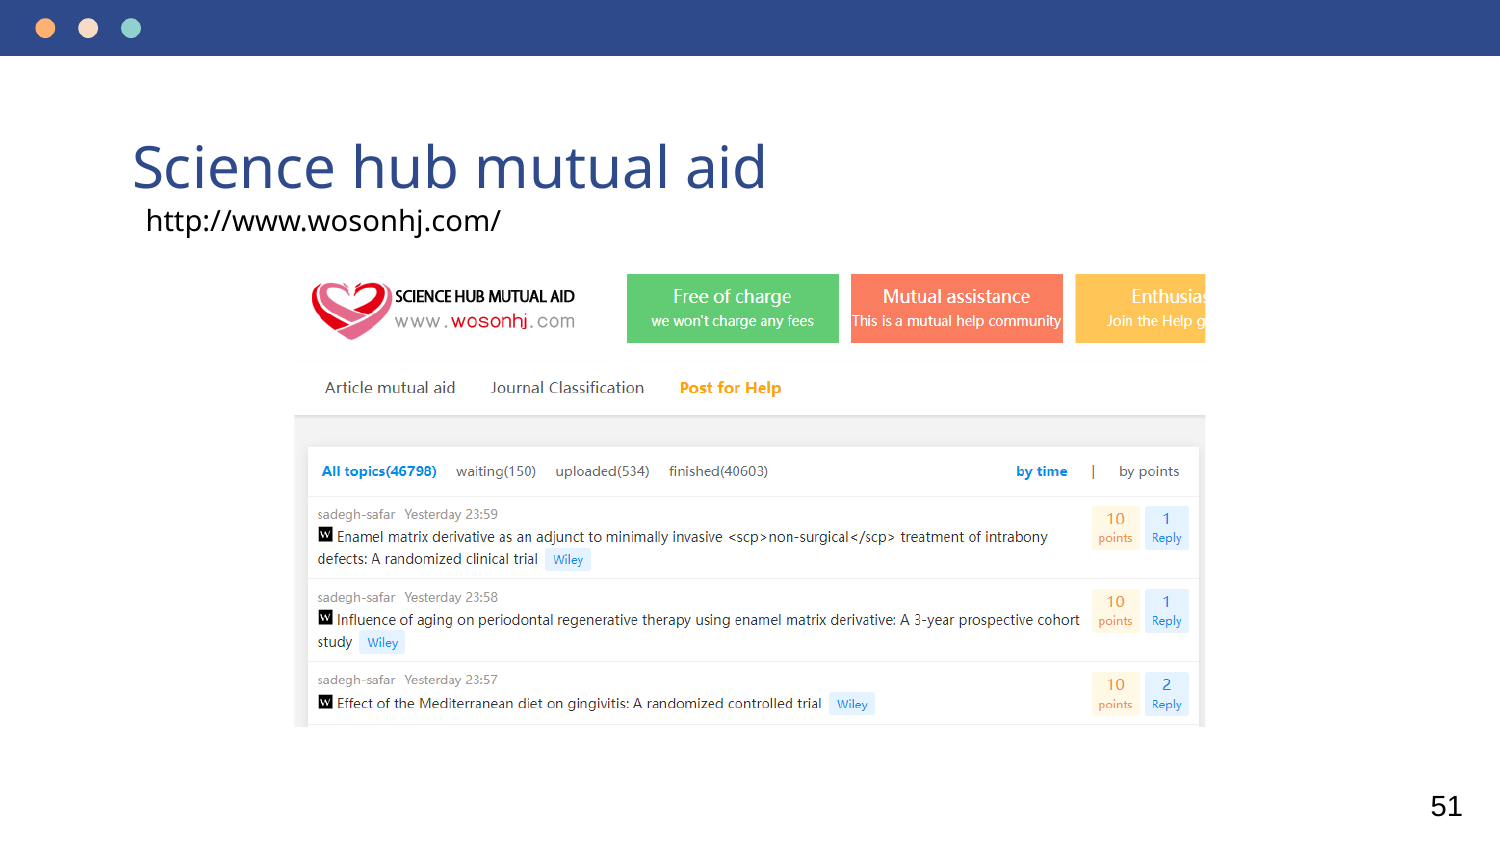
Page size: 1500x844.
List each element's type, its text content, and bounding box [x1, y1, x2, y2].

picture [294, 260, 1206, 727]
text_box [0, 0, 1500, 57]
text_box http://www.wosonhj.com/ [130, 194, 881, 245]
text_box 51 [1415, 780, 1479, 830]
title Science hub mutual aid [117, 102, 1011, 179]
